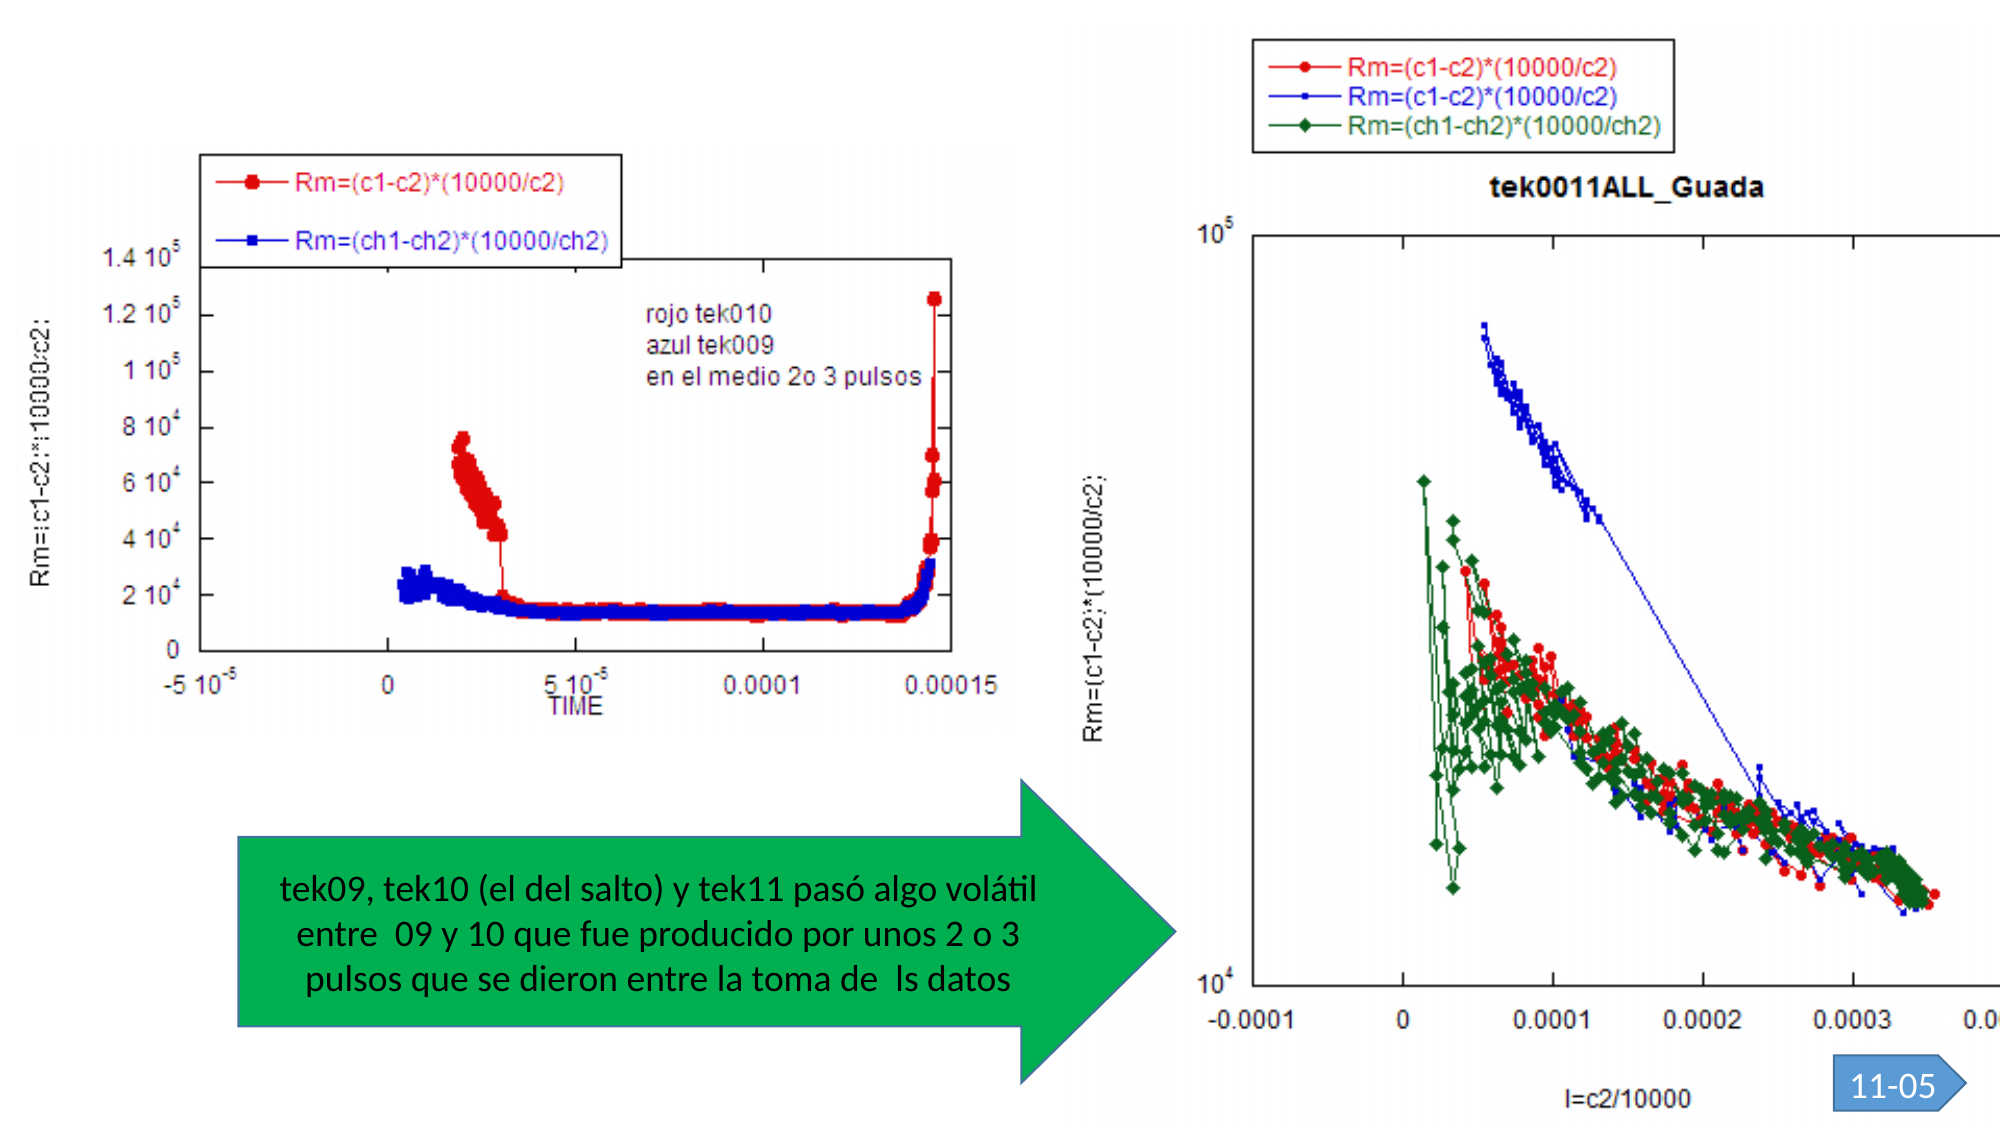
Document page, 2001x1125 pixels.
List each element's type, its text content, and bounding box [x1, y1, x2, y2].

text_box tek09, tek10 (el del salto) y tek11 pasó algo volátil entre 09 y 10 que fue producido por unos 2 o 3 pulsos que se dieron entre la toma de ls datos [237, 777, 1069, 1086]
picture [1069, 31, 2000, 1125]
picture [16, 146, 1009, 732]
